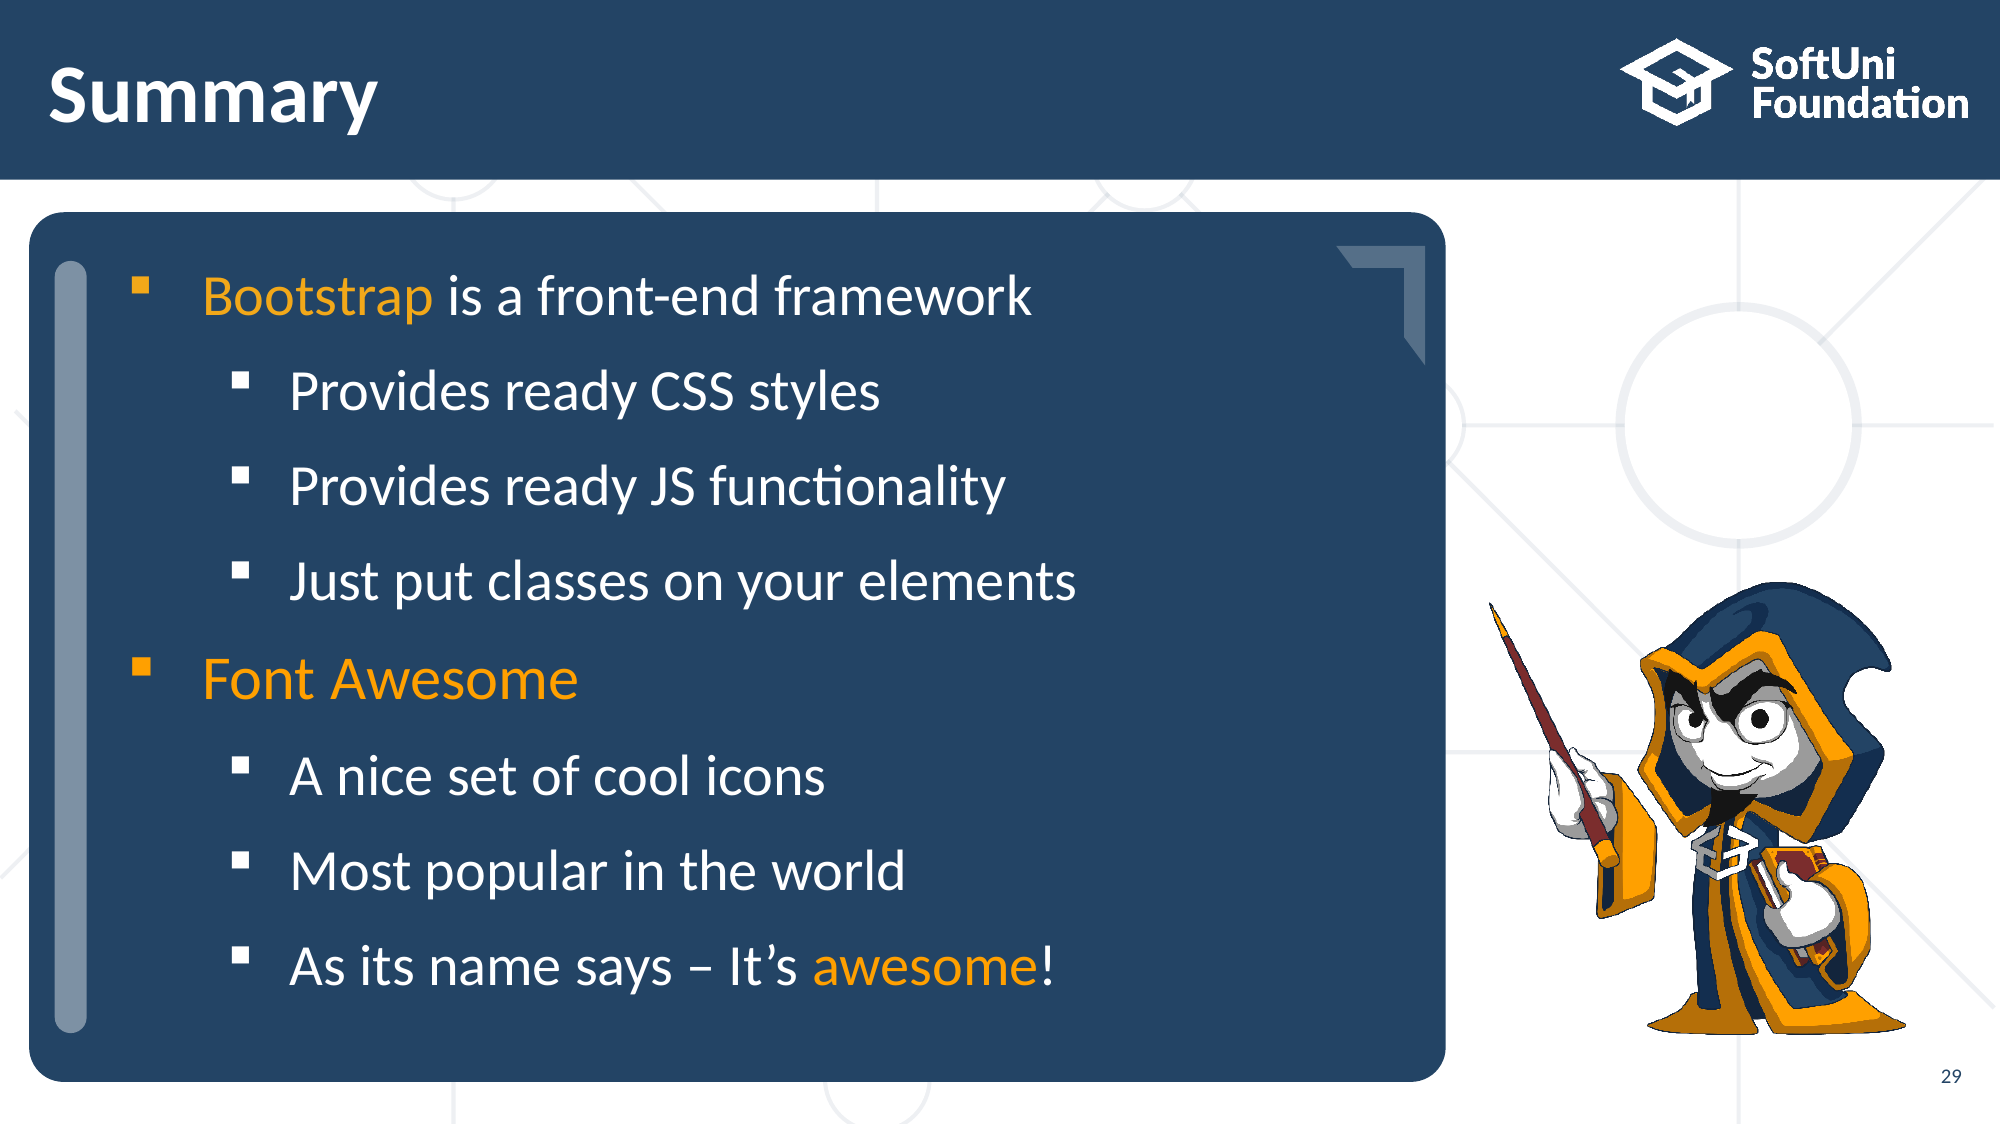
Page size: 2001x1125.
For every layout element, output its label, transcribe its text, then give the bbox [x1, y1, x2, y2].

picture [1473, 541, 1947, 1054]
picture [1619, 38, 1968, 126]
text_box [28, 211, 1446, 1083]
title Summary [31, 16, 1591, 162]
slide_number 29 [1897, 1049, 1968, 1101]
